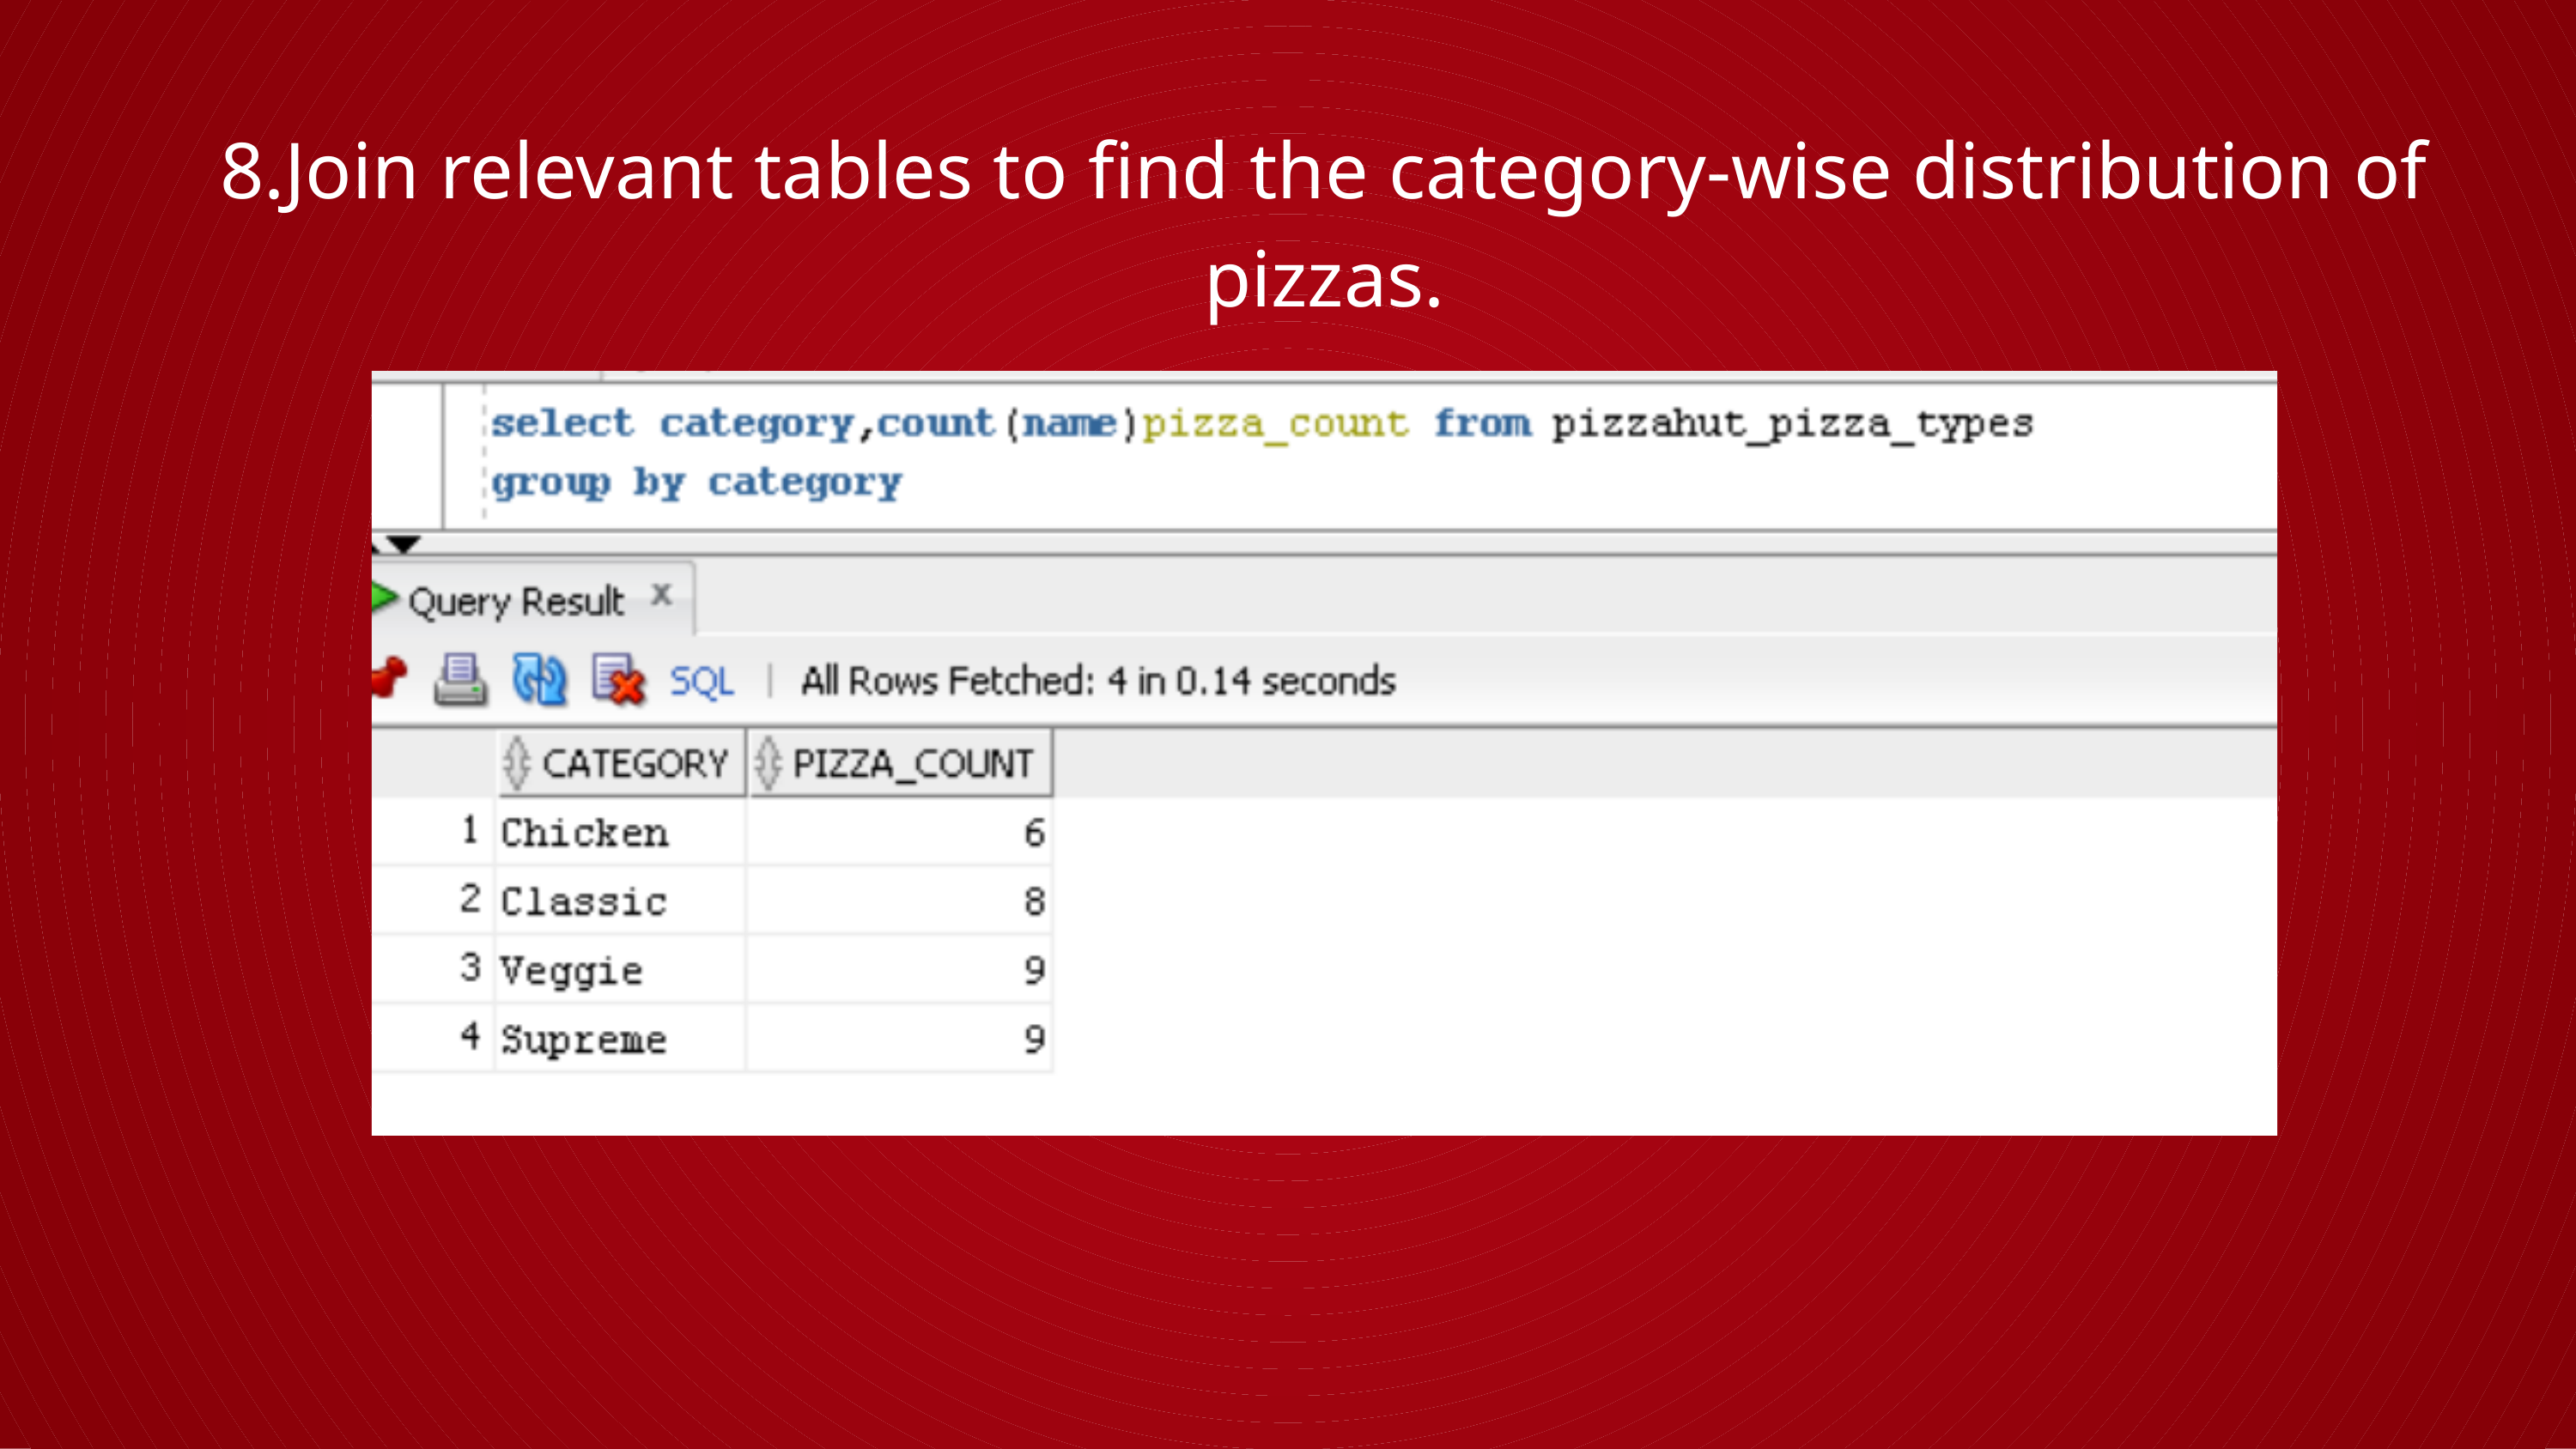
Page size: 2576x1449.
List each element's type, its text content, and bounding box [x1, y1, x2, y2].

text_box 8.Join relevant tables to find the category-wise distribution of pizzas. [181, 106, 2468, 323]
text_box [371, 371, 2278, 1136]
